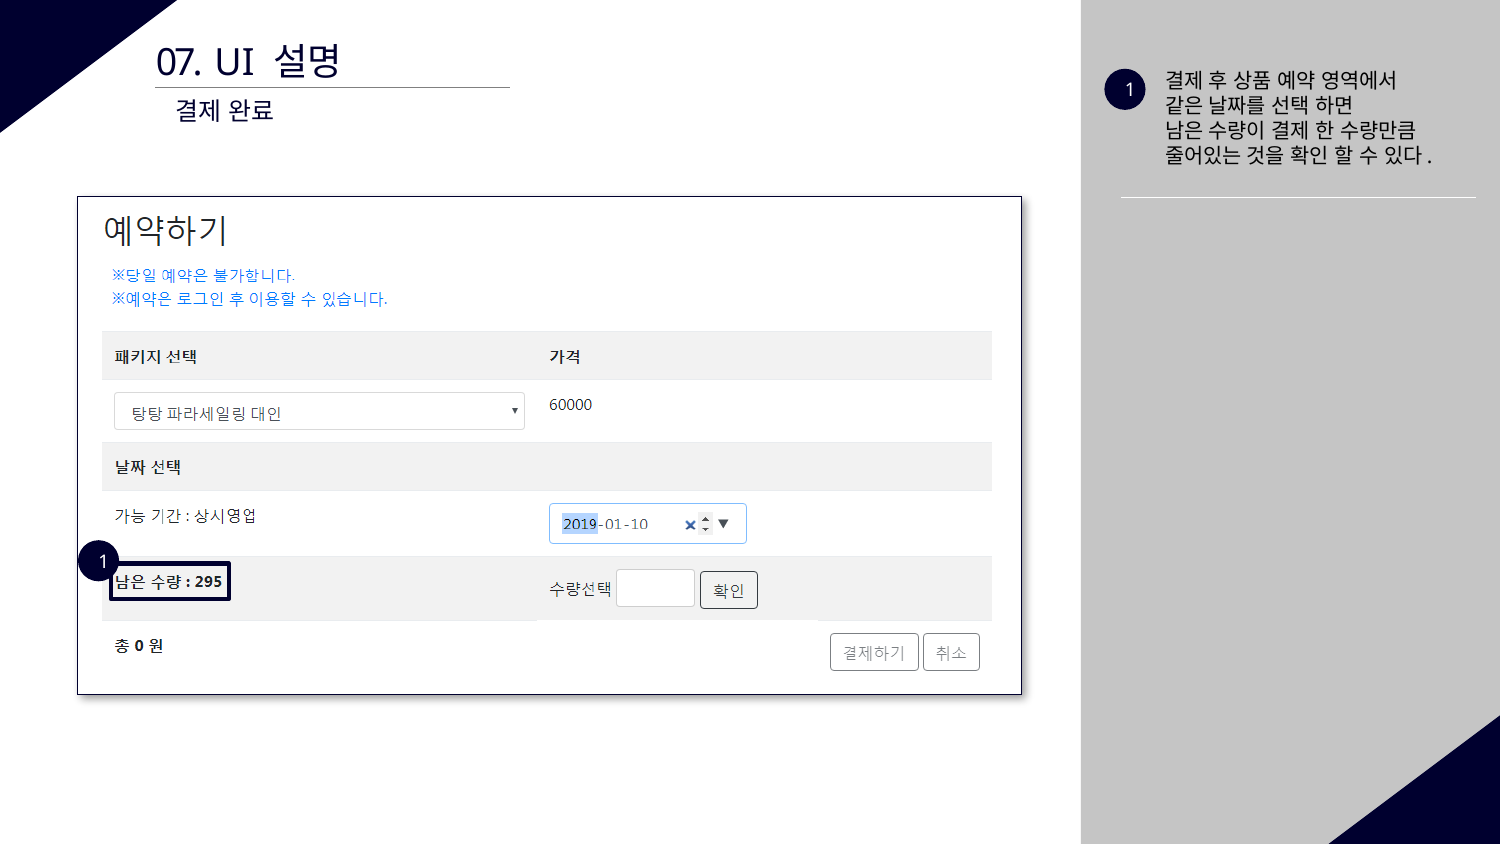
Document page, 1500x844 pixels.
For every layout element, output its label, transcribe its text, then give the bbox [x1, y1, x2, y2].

text_box 1 [1102, 66, 1148, 112]
text_box 결제 후 상품 예약 영역에서 같은 날짜를 선택 하면 남은 수량이 결제 한 수량만큼 줄어있는 것을 확인 할 수 있다. [1150, 60, 1448, 176]
text_box UI 설명 [218, 30, 358, 87]
picture [77, 195, 1022, 695]
text_box 결제 완료 [160, 87, 892, 133]
text_box 07. [141, 30, 218, 90]
